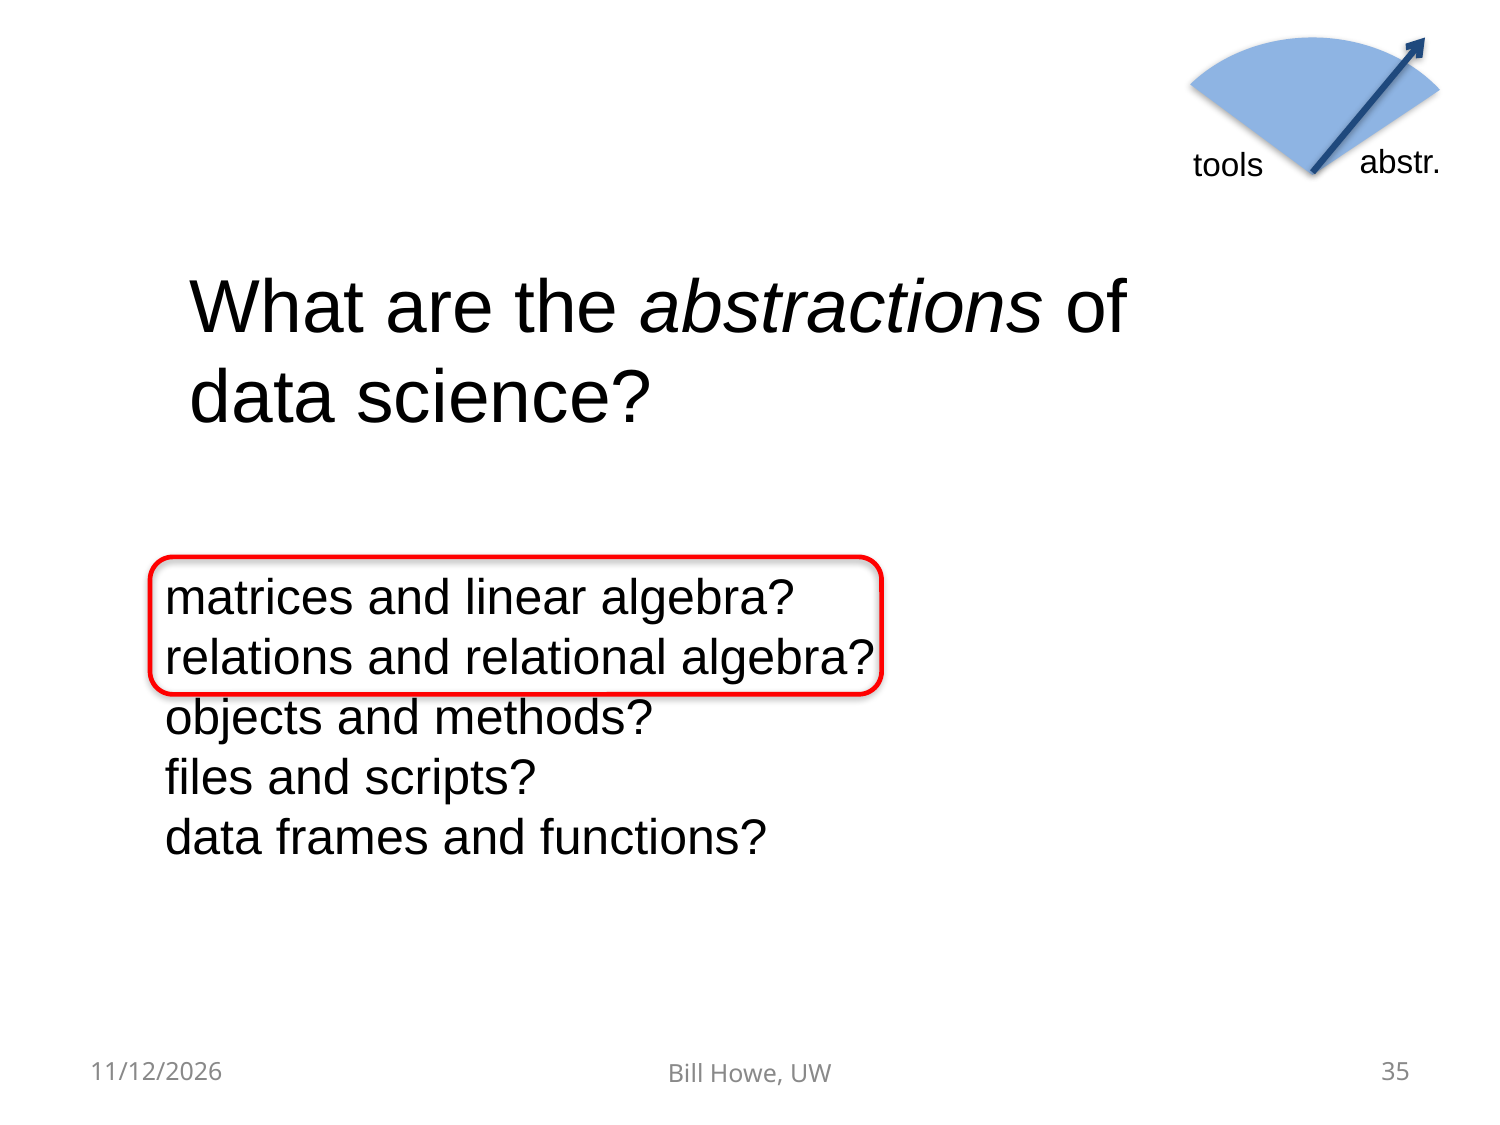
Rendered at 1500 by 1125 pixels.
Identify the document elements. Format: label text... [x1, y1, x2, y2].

text_box tools [1178, 136, 1329, 191]
text_box [1429, 78, 1441, 99]
footer Bill Howe, UW [512, 1042, 988, 1103]
text_box [149, 556, 883, 696]
text_box abstr. [1344, 132, 1488, 188]
slide_number 35 [1074, 1042, 1425, 1103]
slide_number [75, 1042, 425, 1103]
text_box [1189, 36, 1311, 136]
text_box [1312, 37, 1426, 173]
text_box What are the abstractions of data science? [174, 249, 1200, 445]
text_box matrices and linear algebra? relations and relational algebra? objects and methods? files and scripts? data frames and functions? [150, 556, 1325, 872]
